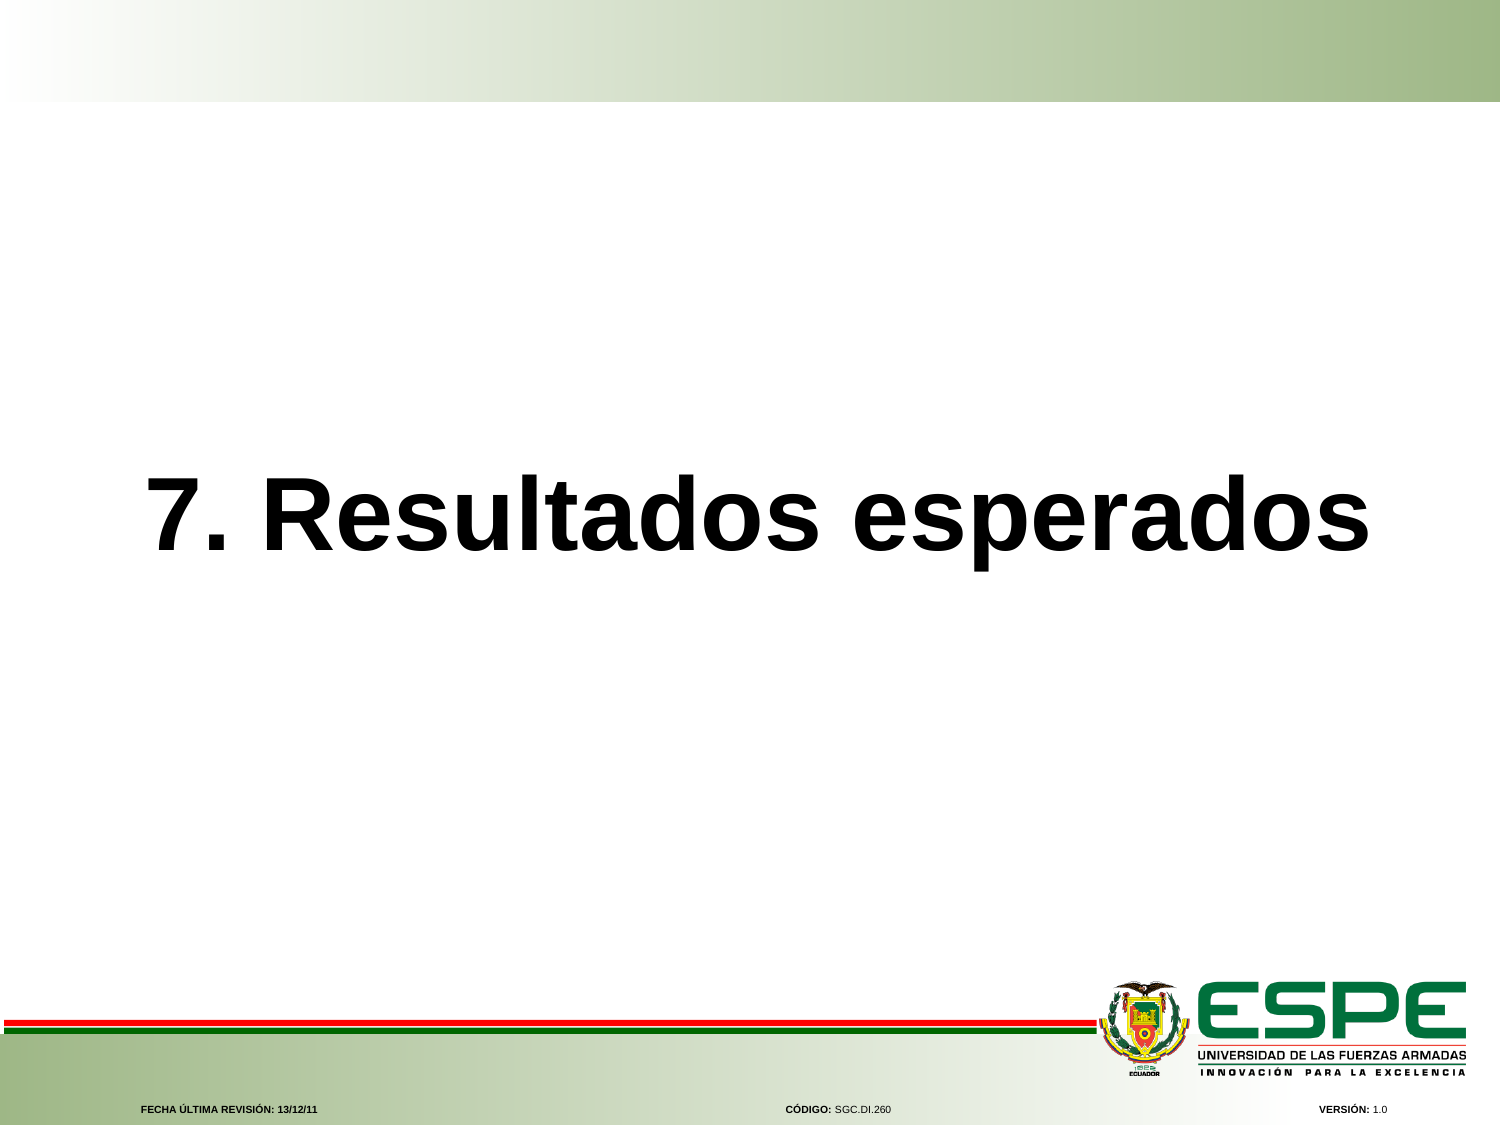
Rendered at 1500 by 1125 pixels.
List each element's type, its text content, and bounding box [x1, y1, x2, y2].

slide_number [63, 1091, 396, 1125]
footer CÓDIGO: SGC.DI.260 [719, 1092, 958, 1125]
slide_number VERSIÓN: 1.0 [1281, 1092, 1425, 1125]
text_box 7. Resultados esperados [129, 439, 1500, 579]
picture [1099, 981, 1466, 1076]
